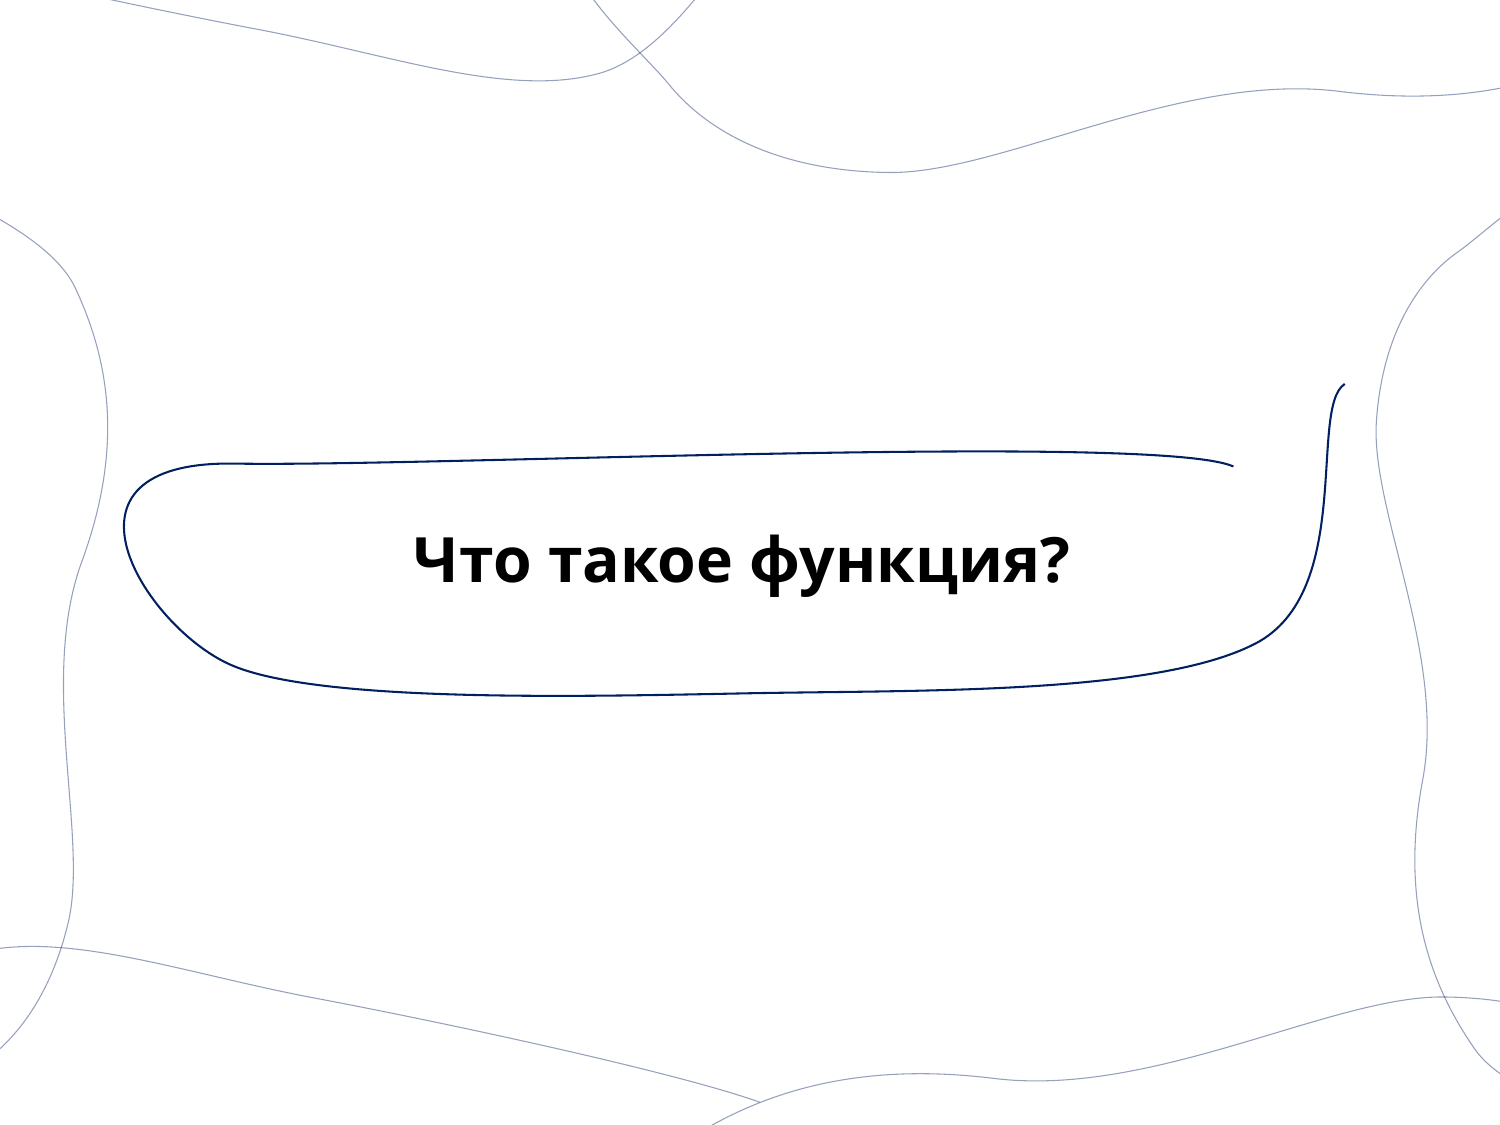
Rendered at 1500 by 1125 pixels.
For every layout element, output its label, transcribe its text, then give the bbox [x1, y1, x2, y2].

text_box [107, 0, 639, 82]
text_box [0, 218, 109, 947]
text_box [592, 0, 1500, 174]
text_box [122, 383, 1346, 697]
text_box [0, 945, 760, 1125]
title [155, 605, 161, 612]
title Что такое функция? [1294, 513, 1330, 612]
text_box [710, 995, 1500, 1125]
text_box [1375, 217, 1500, 1000]
